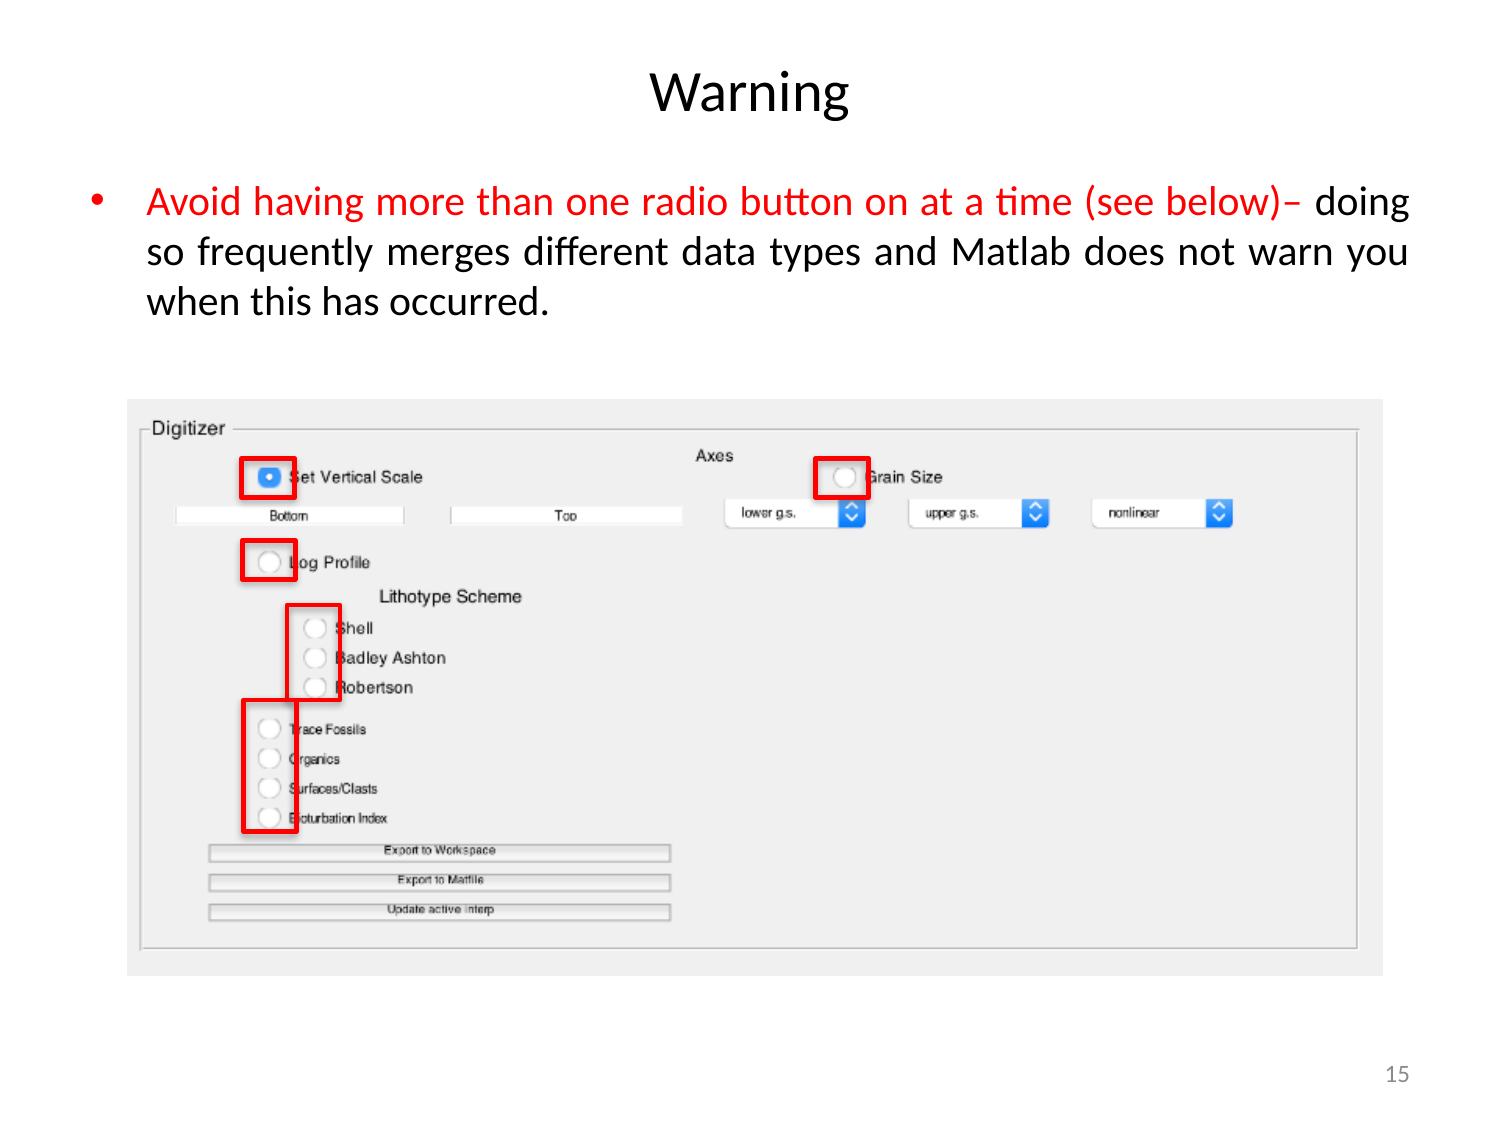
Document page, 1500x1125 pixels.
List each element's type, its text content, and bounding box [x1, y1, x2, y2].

slide_number 15 [1074, 1042, 1425, 1103]
list Avoid having more than one radio button on at a time (see below)– doing so frequently merges different data types and Matlab does not warn you when this has occurred. [75, 166, 1425, 1089]
title Warning [75, 45, 1425, 131]
picture [126, 399, 1383, 976]
